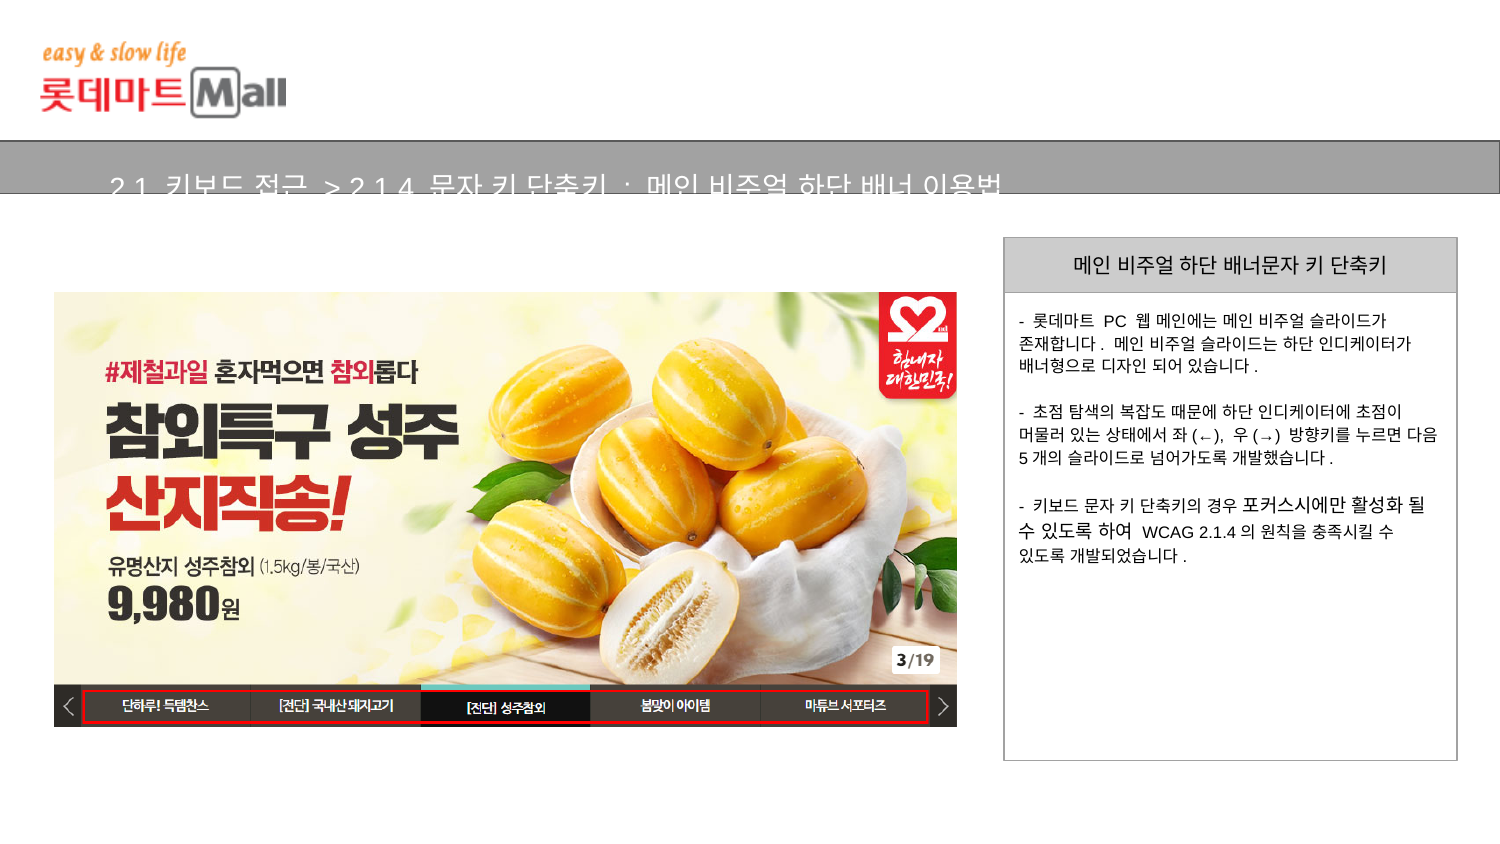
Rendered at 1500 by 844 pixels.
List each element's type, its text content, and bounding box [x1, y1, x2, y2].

picture [54, 292, 957, 727]
picture [39, 41, 286, 120]
text_box 메인 비주얼 하단 배너문자 키 단축키 [1003, 237, 1457, 293]
text_box - 롯데마트 PC 웹 메인에는 메인 비주얼 슬라이드가 존재합니다. 메인 비주얼 슬라이드는 하단 인디케이터가 배너형으로 디자인 되어 있습니다. - 초점 탐색의 복잡도 때문에 하단 인디케이터에 초점이 머물러 있는 상태에서 좌(←), 우(→) 방향키를 누르면 다음 5개의 슬라이드로 넘어가도록 개발했습니다. - 키보드 문자 키 단축키의 경우 포커스시에만 활성화 될 수 있도록 하여 WCAG 2.1.4의 원칙을 충족시킬 수 있도록 개발되었습니다. [1003, 293, 1457, 761]
text_box 2.1 키보드 접근 > 2.1.4 문자 키 단축키 : 메인 비주얼 하단 배너 이용법 [94, 137, 1406, 199]
